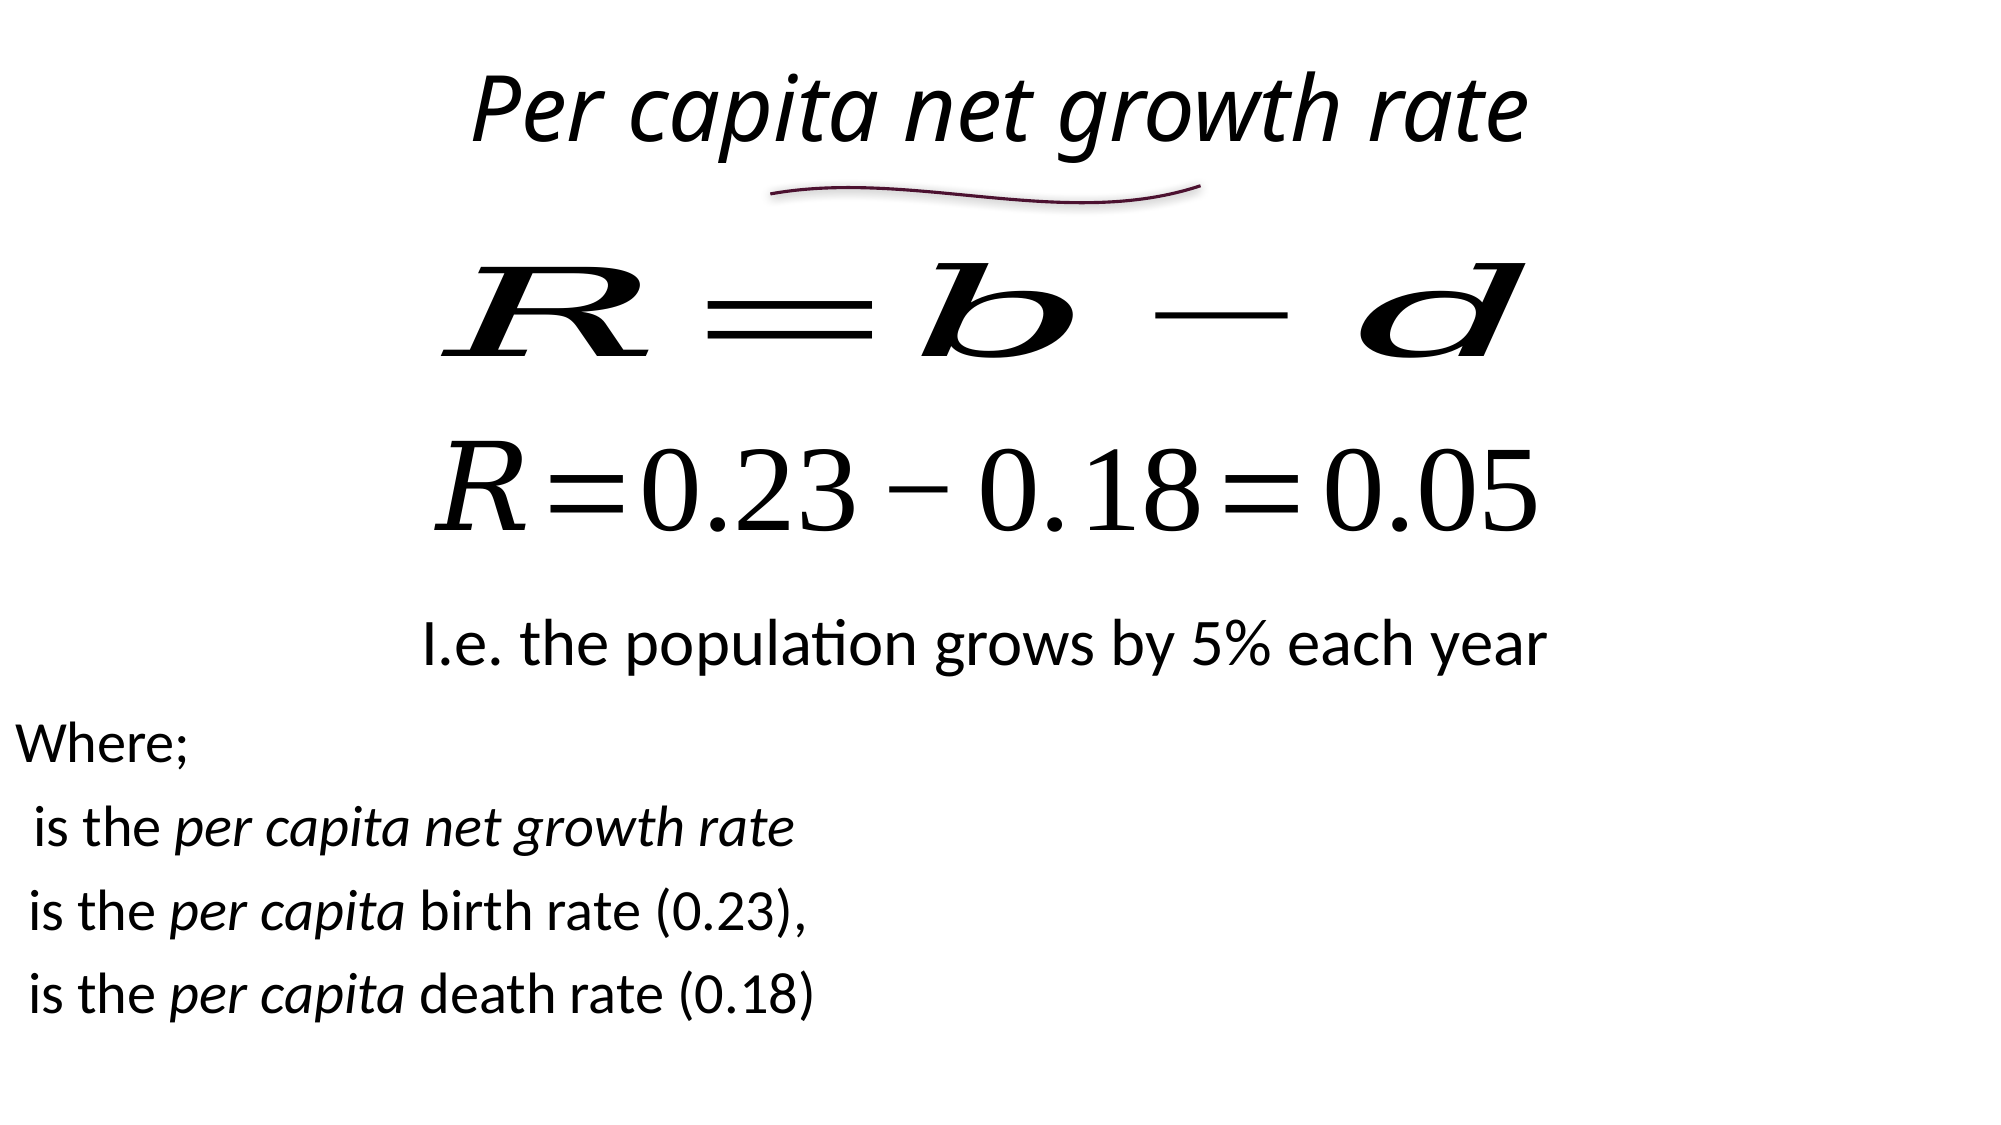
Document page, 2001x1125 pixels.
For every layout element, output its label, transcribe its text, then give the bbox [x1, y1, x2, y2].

text_box [770, 185, 1201, 203]
title Per capita net growth rate [0, 3, 2000, 221]
text_box I.e. the population grows by 5% each year [406, 591, 1565, 687]
